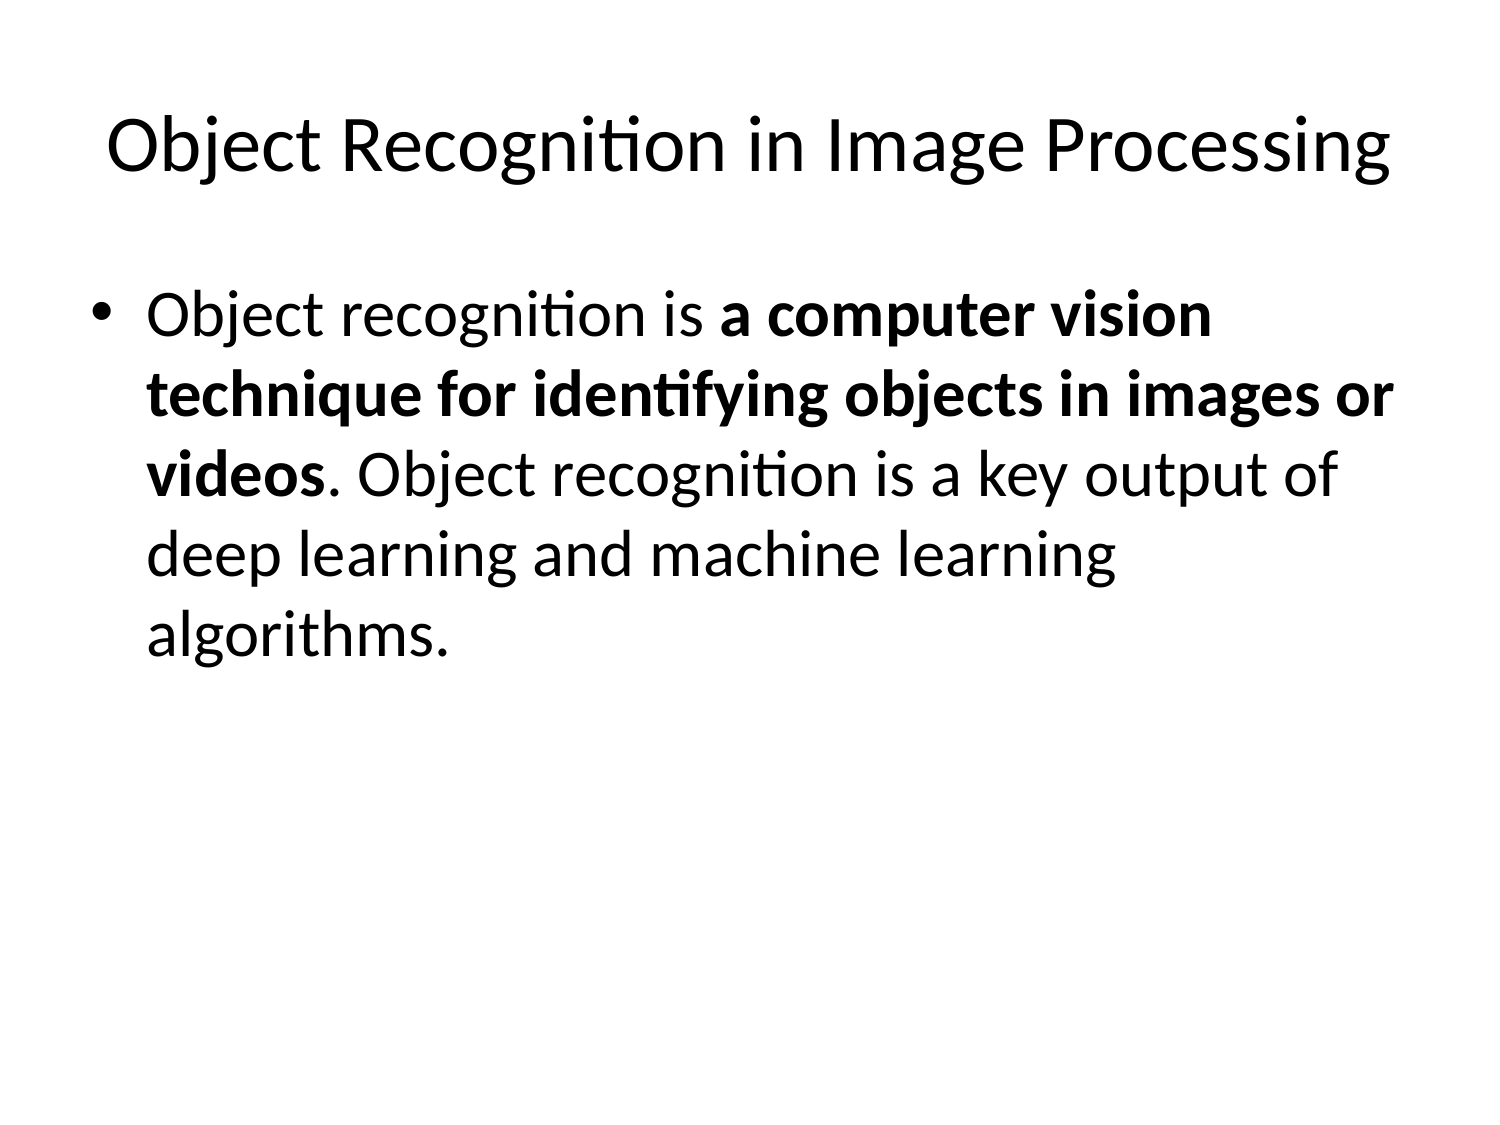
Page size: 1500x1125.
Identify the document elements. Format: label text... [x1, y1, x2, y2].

list Object recognition is a computer vision technique for identifying objects in images or videos. Object recognition is a key output of deep learning and machine learning algorithms. [75, 262, 1425, 1005]
title Object Recognition in Image Processing [75, 45, 1425, 233]
